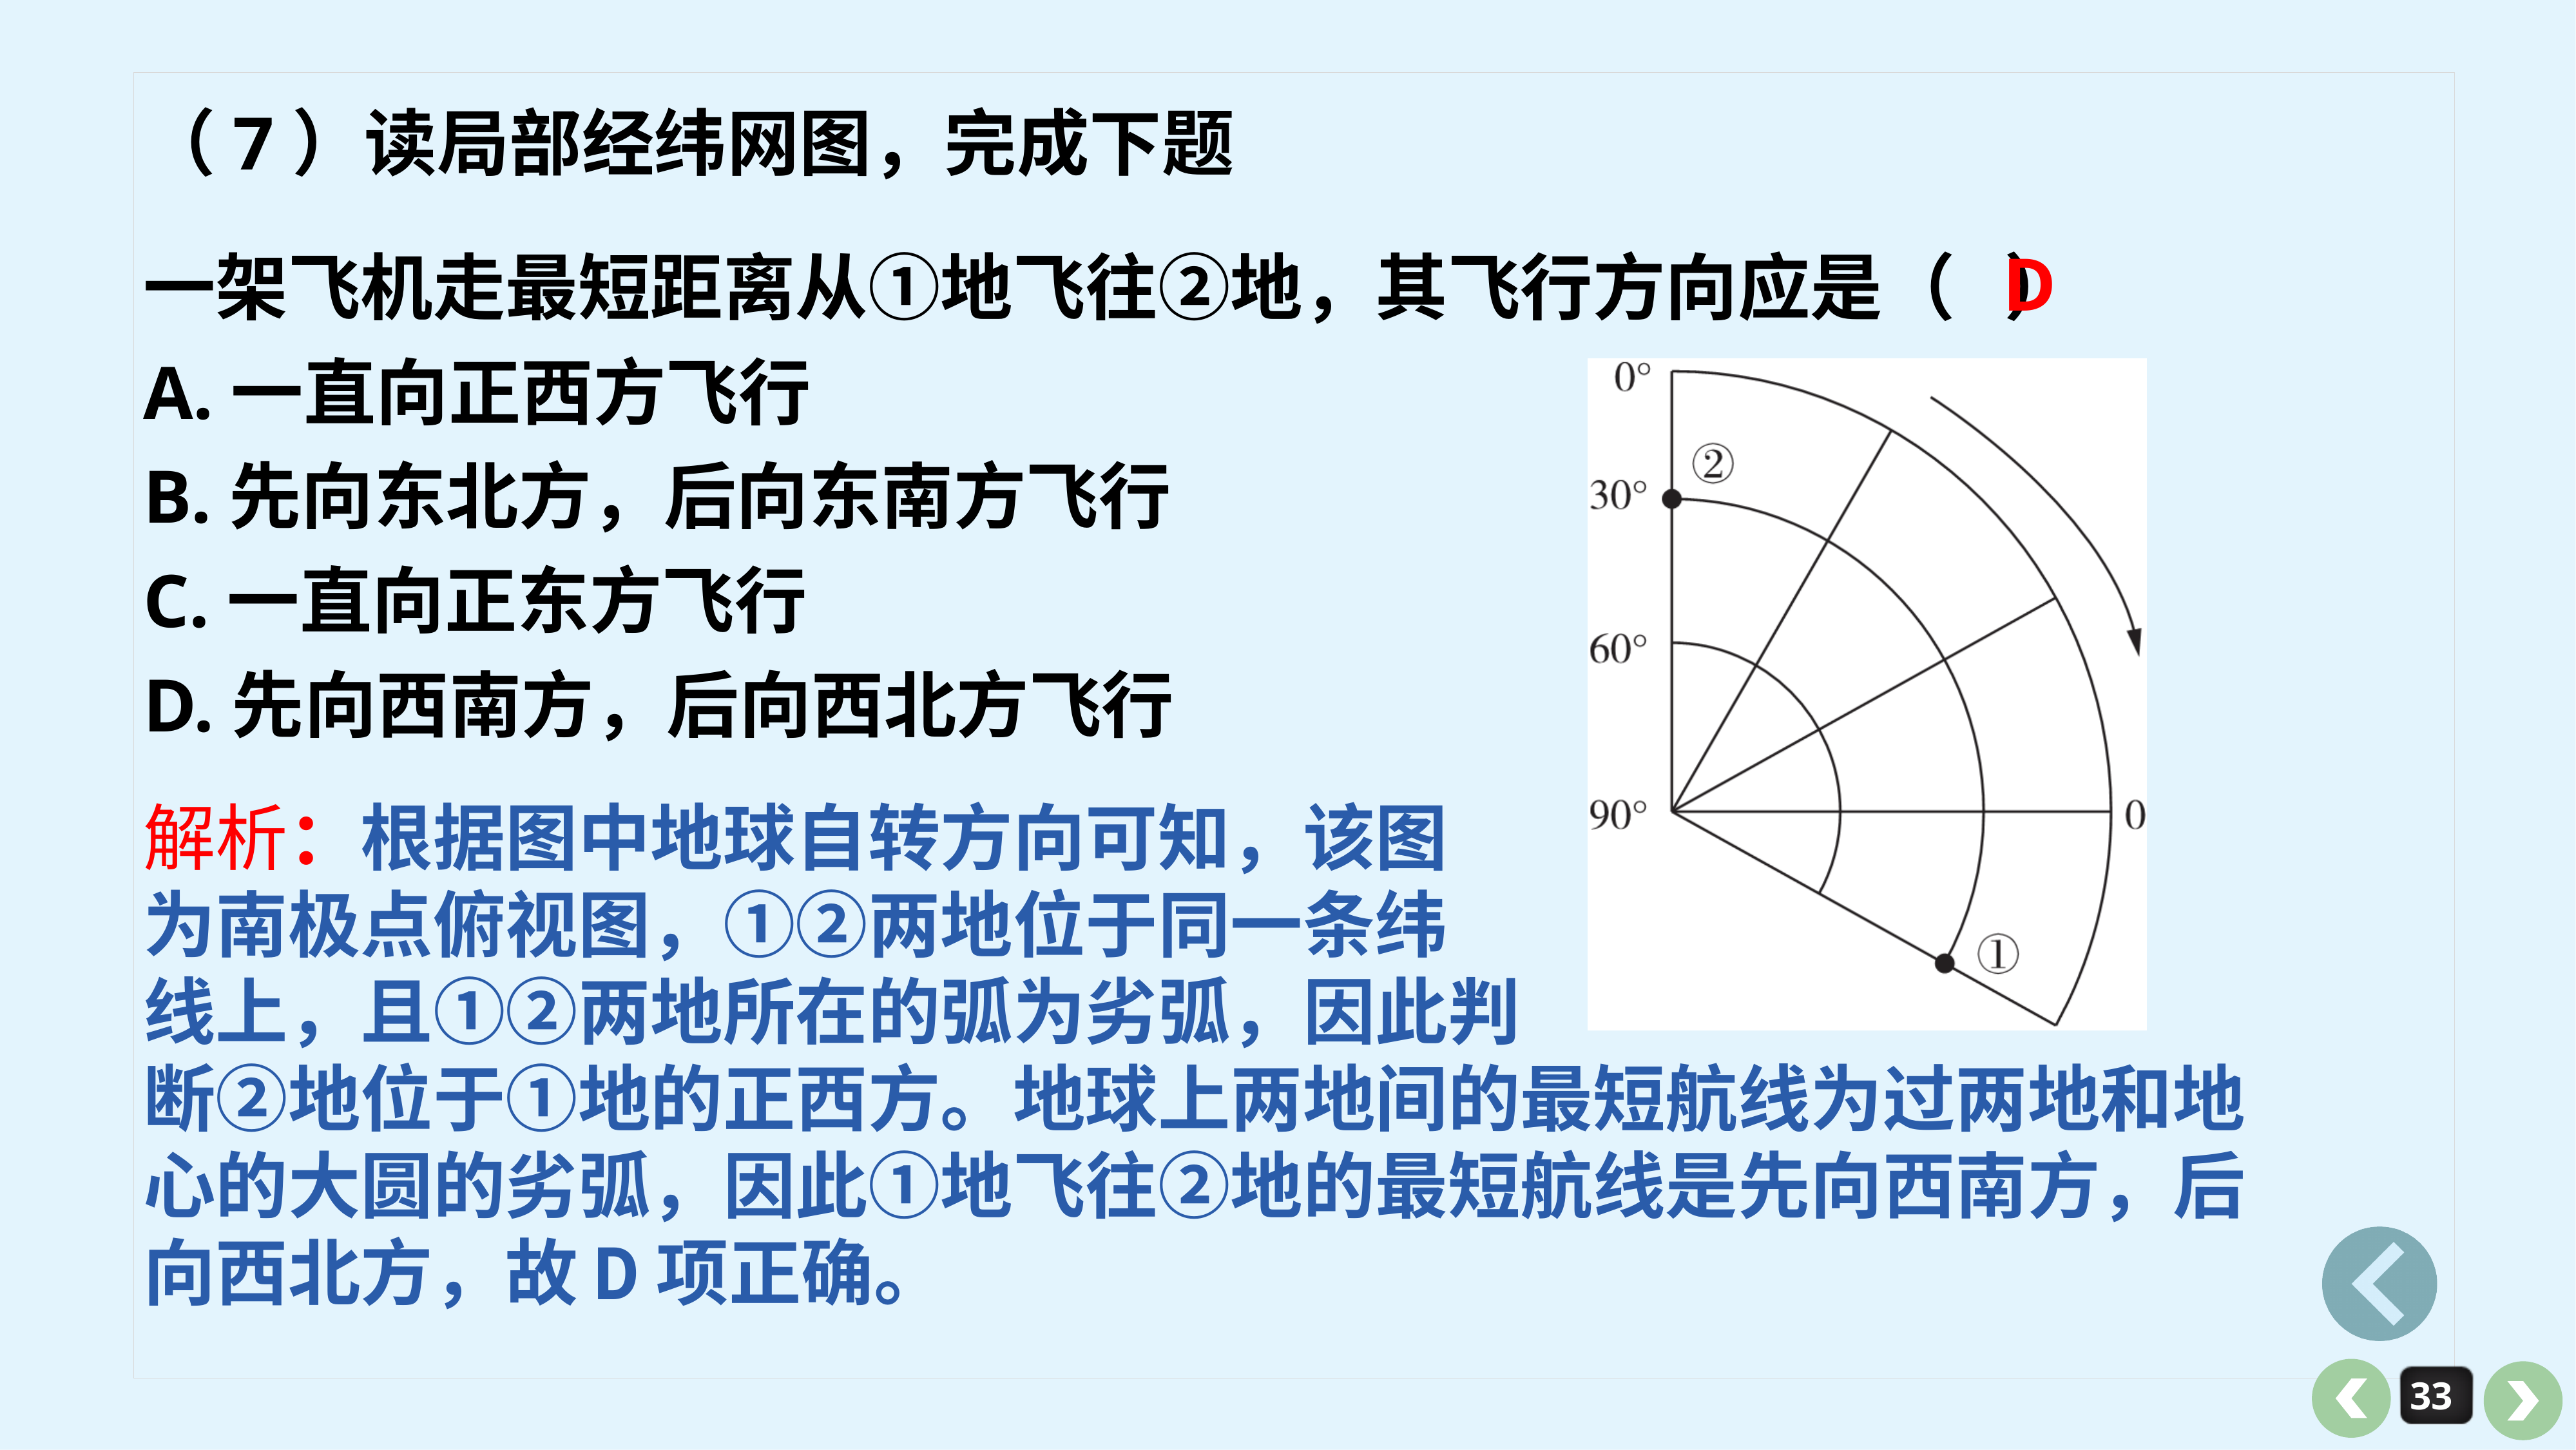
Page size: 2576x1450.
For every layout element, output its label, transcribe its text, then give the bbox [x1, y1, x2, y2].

text_box D [1993, 225, 2066, 331]
picture [1587, 358, 2147, 1030]
text_box （7）读局部经纬网图，完成下题 [133, 92, 2454, 189]
text_box 一架飞机走最短距离从①地飞往②地，其飞行方向应是（ ） A.一直向正西方飞行 B.先向东北方，后向东南方飞行 C.一直向正东方飞行 D.先向西南方，后向西北方飞行 [133, 220, 2237, 788]
picture [2396, 1361, 2479, 1431]
picture [2305, 1210, 2454, 1358]
text_box 解析：根据图中地球自转方向可知，该图 为南极点俯视图，①②两地位于同一条纬 线上，且①②两地所在的弧为劣弧，因此判 断②地位于①地的正西方。地球上两地间的最短航线为过两地和地心的大圆的劣弧，因此①地飞往②地的最短航线是先向西南方，后向西北方，故D项正确。 [133, 788, 2270, 1319]
